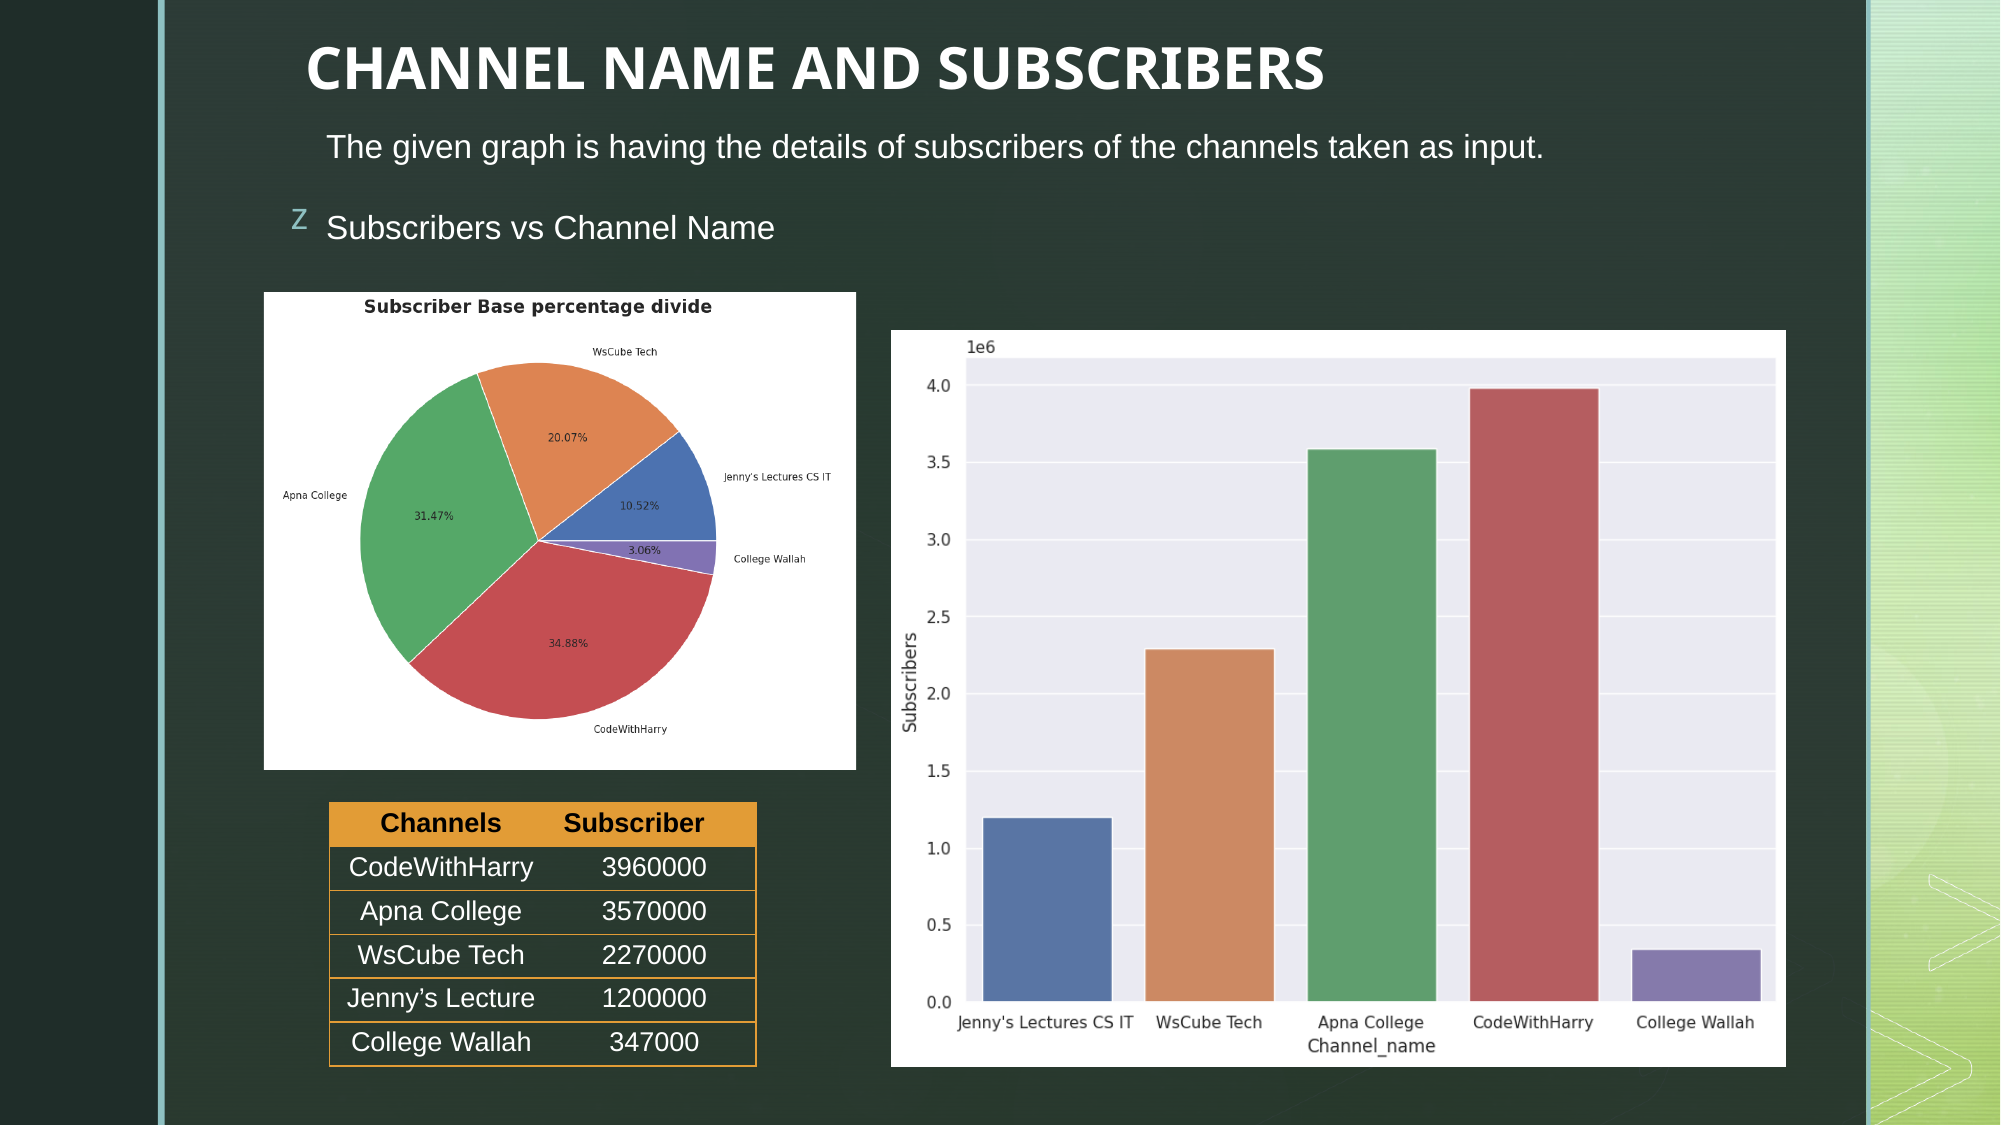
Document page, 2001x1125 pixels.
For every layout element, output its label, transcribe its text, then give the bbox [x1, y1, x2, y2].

table_cell College Wallah [330, 1023, 553, 1065]
table_cell WsCube Tech [330, 935, 553, 977]
list The given graph is having the details of subscribers of the channels taken as input. Subscribers vs Channel Name [310, 109, 1938, 383]
table_cell 3570000 [553, 891, 755, 934]
picture [1871, 0, 2001, 1125]
table_cell Jenny’s Lecture [330, 979, 553, 1021]
table_cell 1200000 [553, 979, 755, 1021]
table_cell Apna College [330, 891, 553, 934]
table_header Subscriber [553, 803, 755, 846]
title CHANNEL NAME AND SUBSCRIBERS [289, 6, 1711, 110]
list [891, 330, 1786, 1067]
table_header Channels [330, 803, 553, 846]
picture [263, 292, 857, 771]
table_cell 347000 [553, 1023, 755, 1065]
table_cell CodeWithHarry [330, 847, 553, 890]
table_cell 2270000 [553, 935, 755, 977]
table_cell 3960000 [553, 847, 755, 890]
